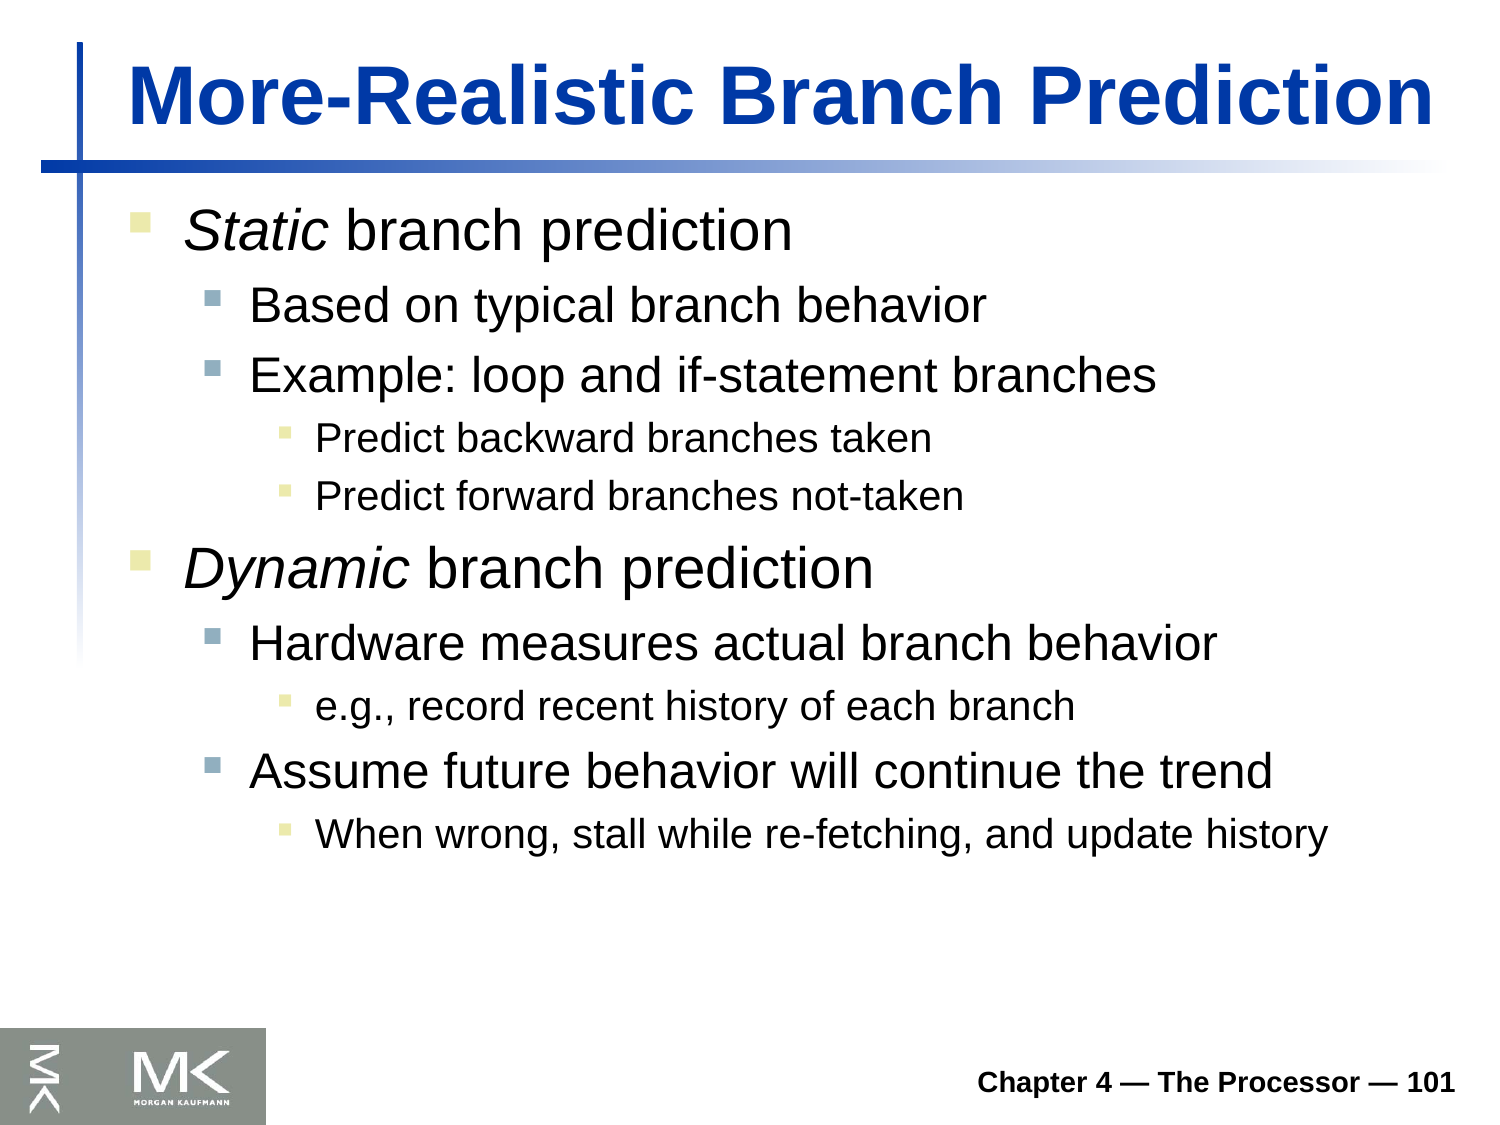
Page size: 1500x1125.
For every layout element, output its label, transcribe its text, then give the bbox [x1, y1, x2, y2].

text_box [793, 161, 797, 173]
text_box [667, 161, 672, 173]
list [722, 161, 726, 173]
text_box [815, 161, 819, 173]
footer Chapter 4 — The Processor — 101 [277, 1046, 1471, 1106]
title More-Realistic Branch Prediction [111, 23, 1468, 150]
list Static branch prediction Based on typical branch behavior Example: loop and if-statement branches Predict backward branches taken Predict forward branches not-taken Dynamic branch prediction Hardware measures actual branch behavior e.g., record recent history of each branch Assume future behavior will continue the trend When wrong, stall while re-fetching, and update history [111, 184, 1470, 1024]
picture [0, 1028, 266, 1125]
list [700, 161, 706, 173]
text_box [612, 161, 617, 173]
